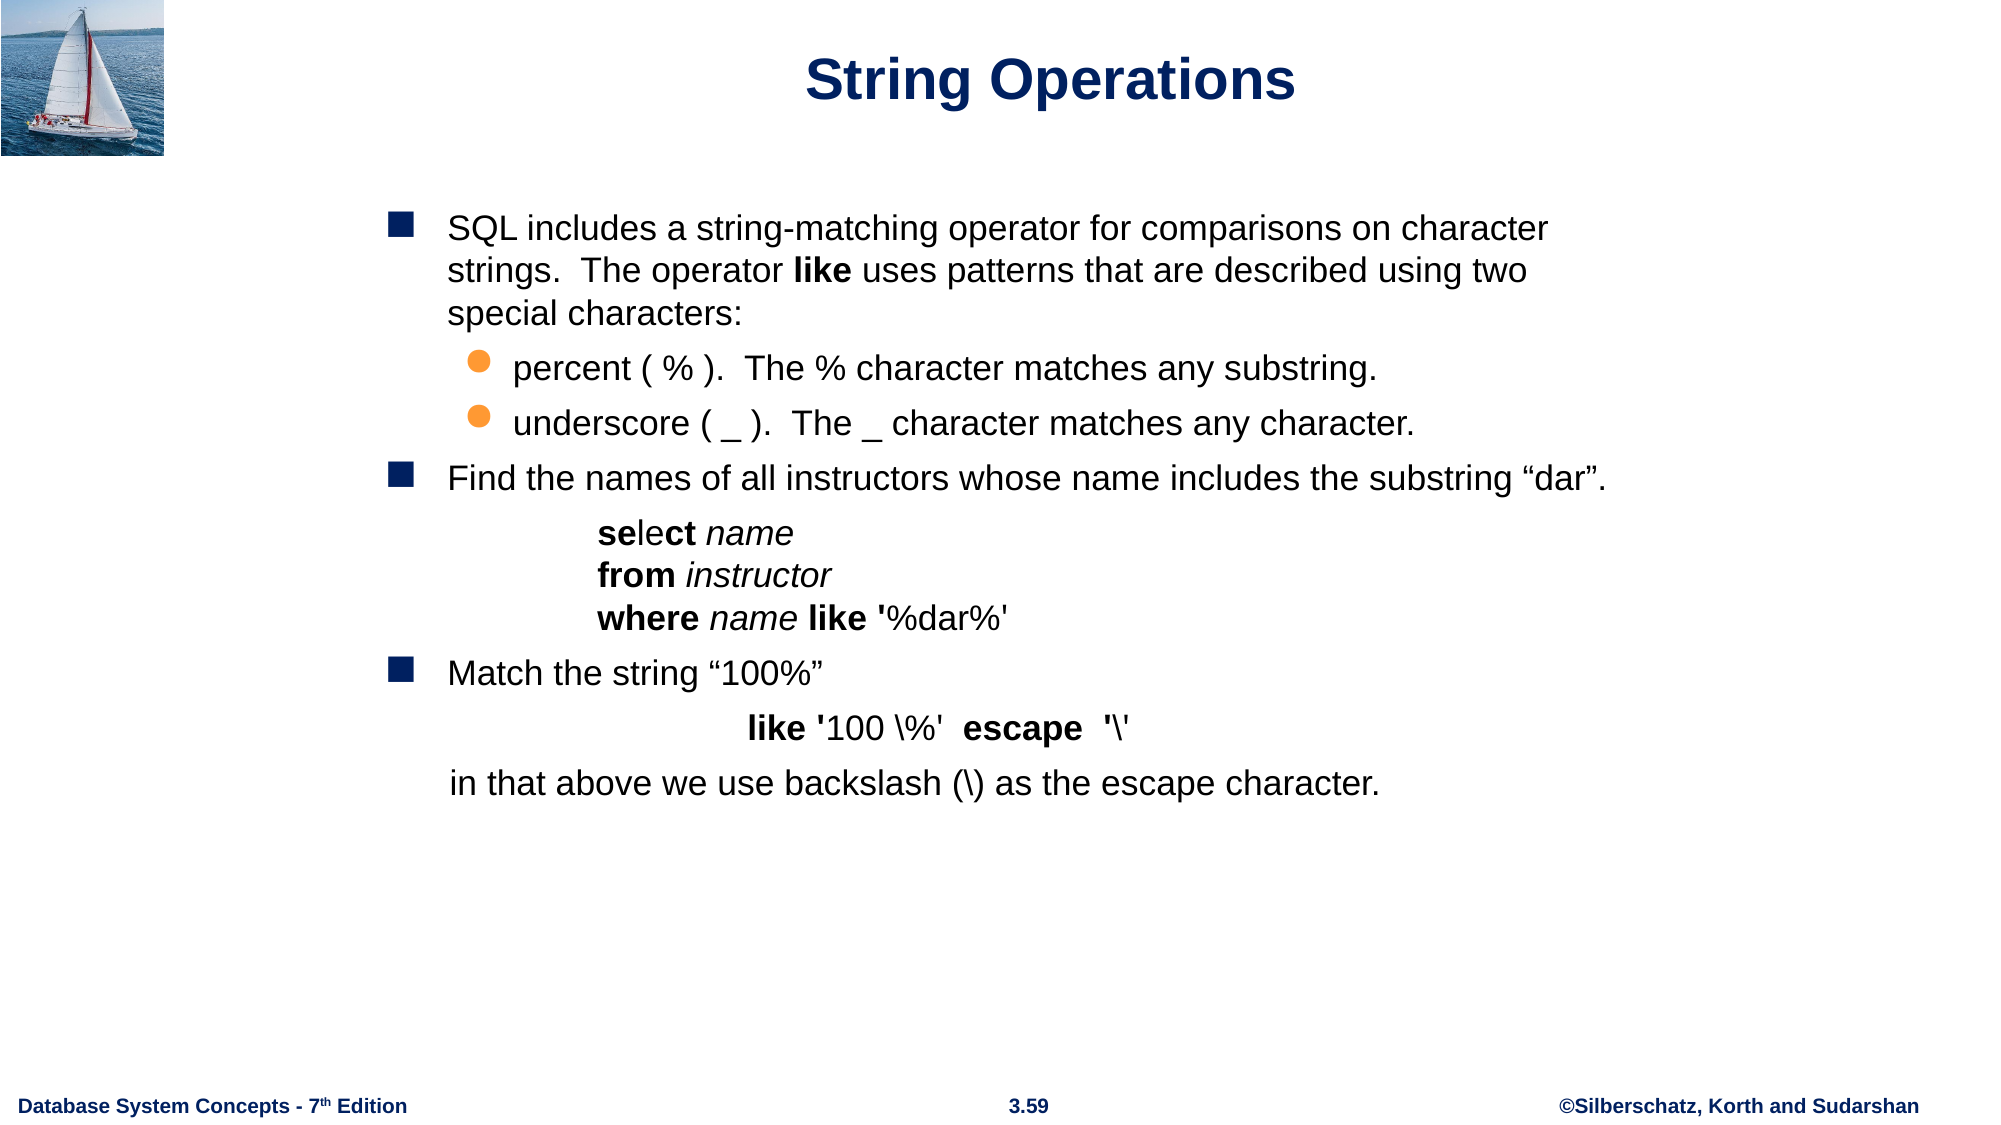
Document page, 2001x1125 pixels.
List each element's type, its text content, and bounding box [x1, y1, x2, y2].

picture [1, 0, 164, 156]
title String Operations [167, 18, 1935, 120]
list SQL includes a string-matching operator for comparisons on character strings. The operator like uses patterns that are described using two special characters: percent ( % ). The % character matches any substring. underscore ( _ ). The _ character matches any character. Find the names of all instructors whose name includes the substring “dar”. select name from instructor where name like '%dar%' Match the string “100%” like '100 \%' escape '\' in that above we use backslash (\) as the escape character. [376, 197, 1630, 960]
